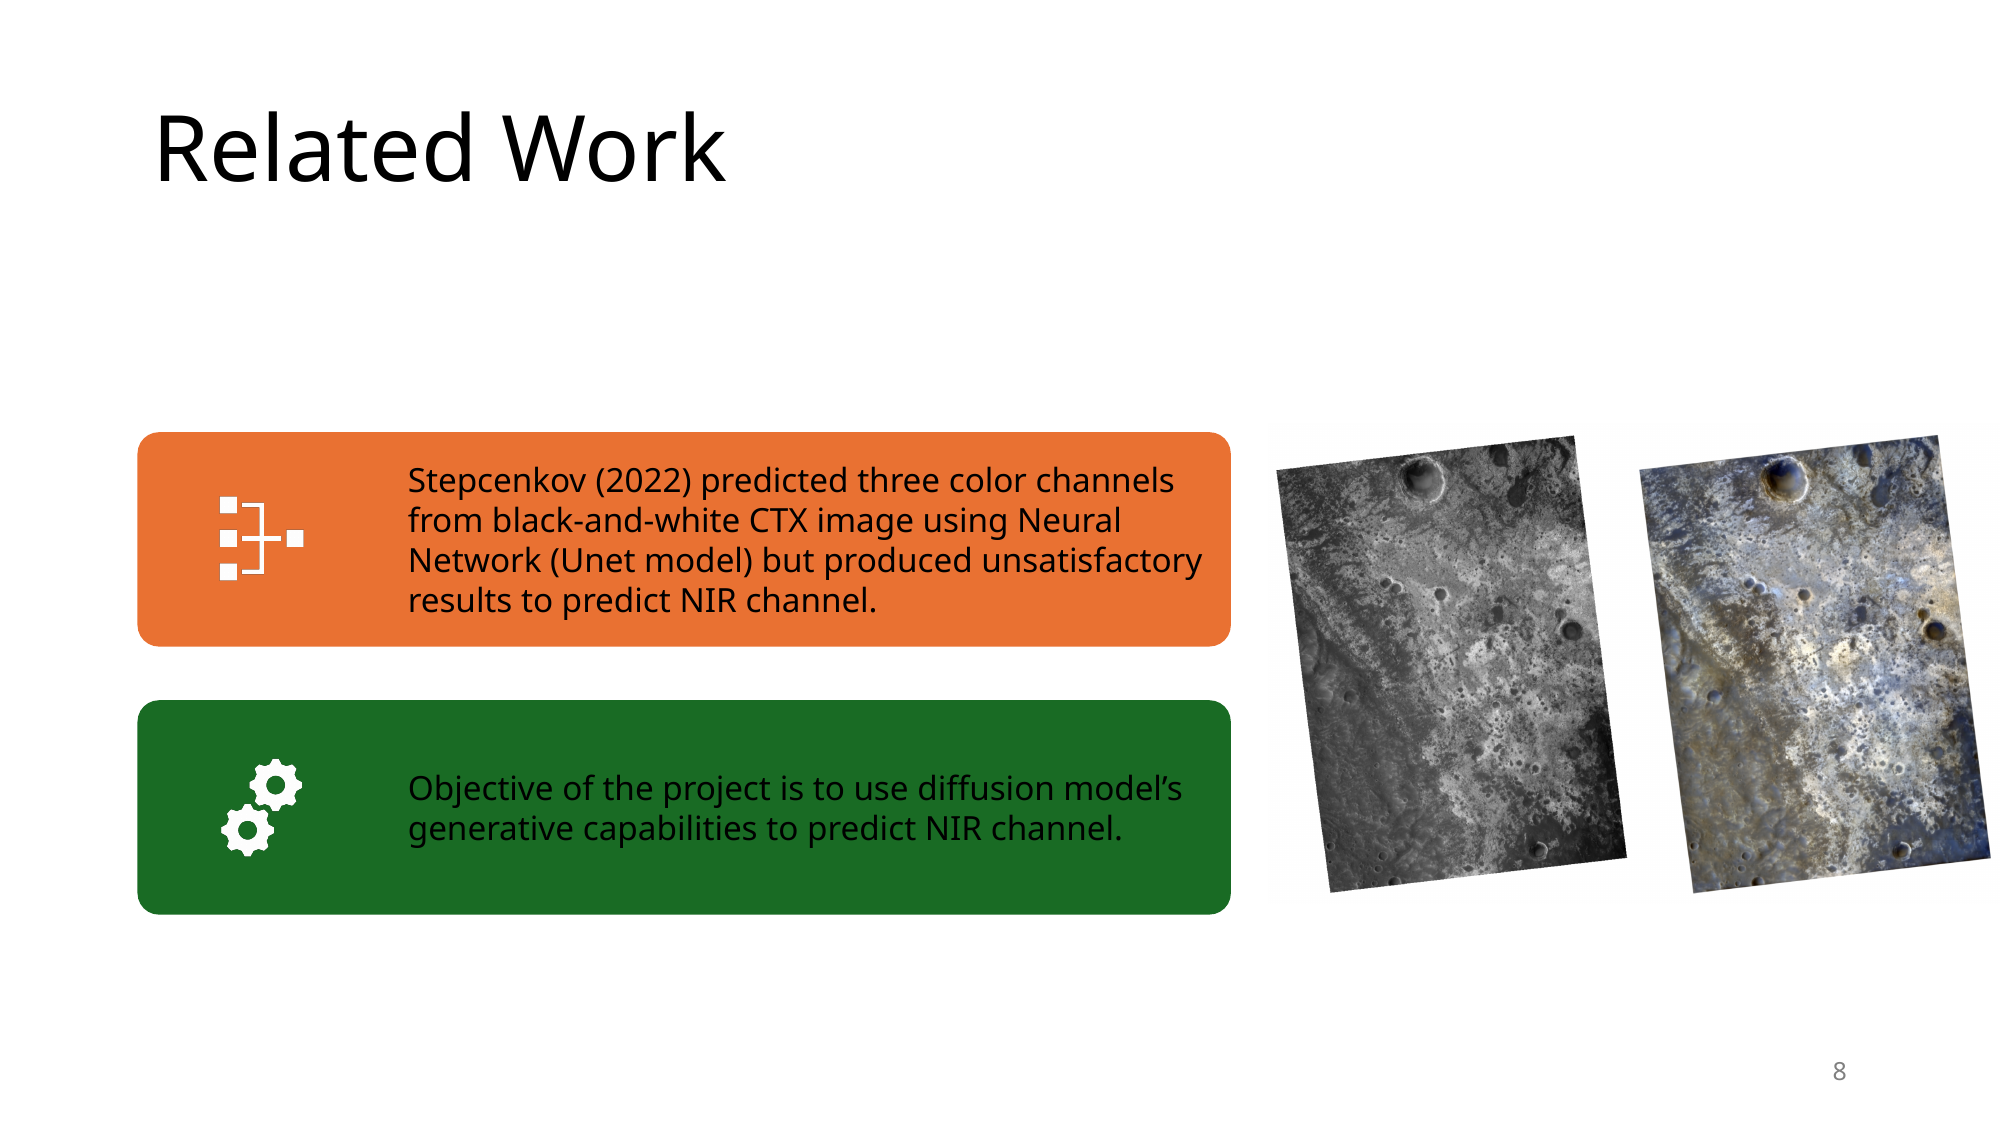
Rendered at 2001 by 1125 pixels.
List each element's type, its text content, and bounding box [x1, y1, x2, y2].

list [136, 315, 1232, 1032]
slide_number 8 [1455, 1042, 1862, 1103]
picture [1267, 423, 2000, 904]
title Related Work [138, 41, 1862, 209]
